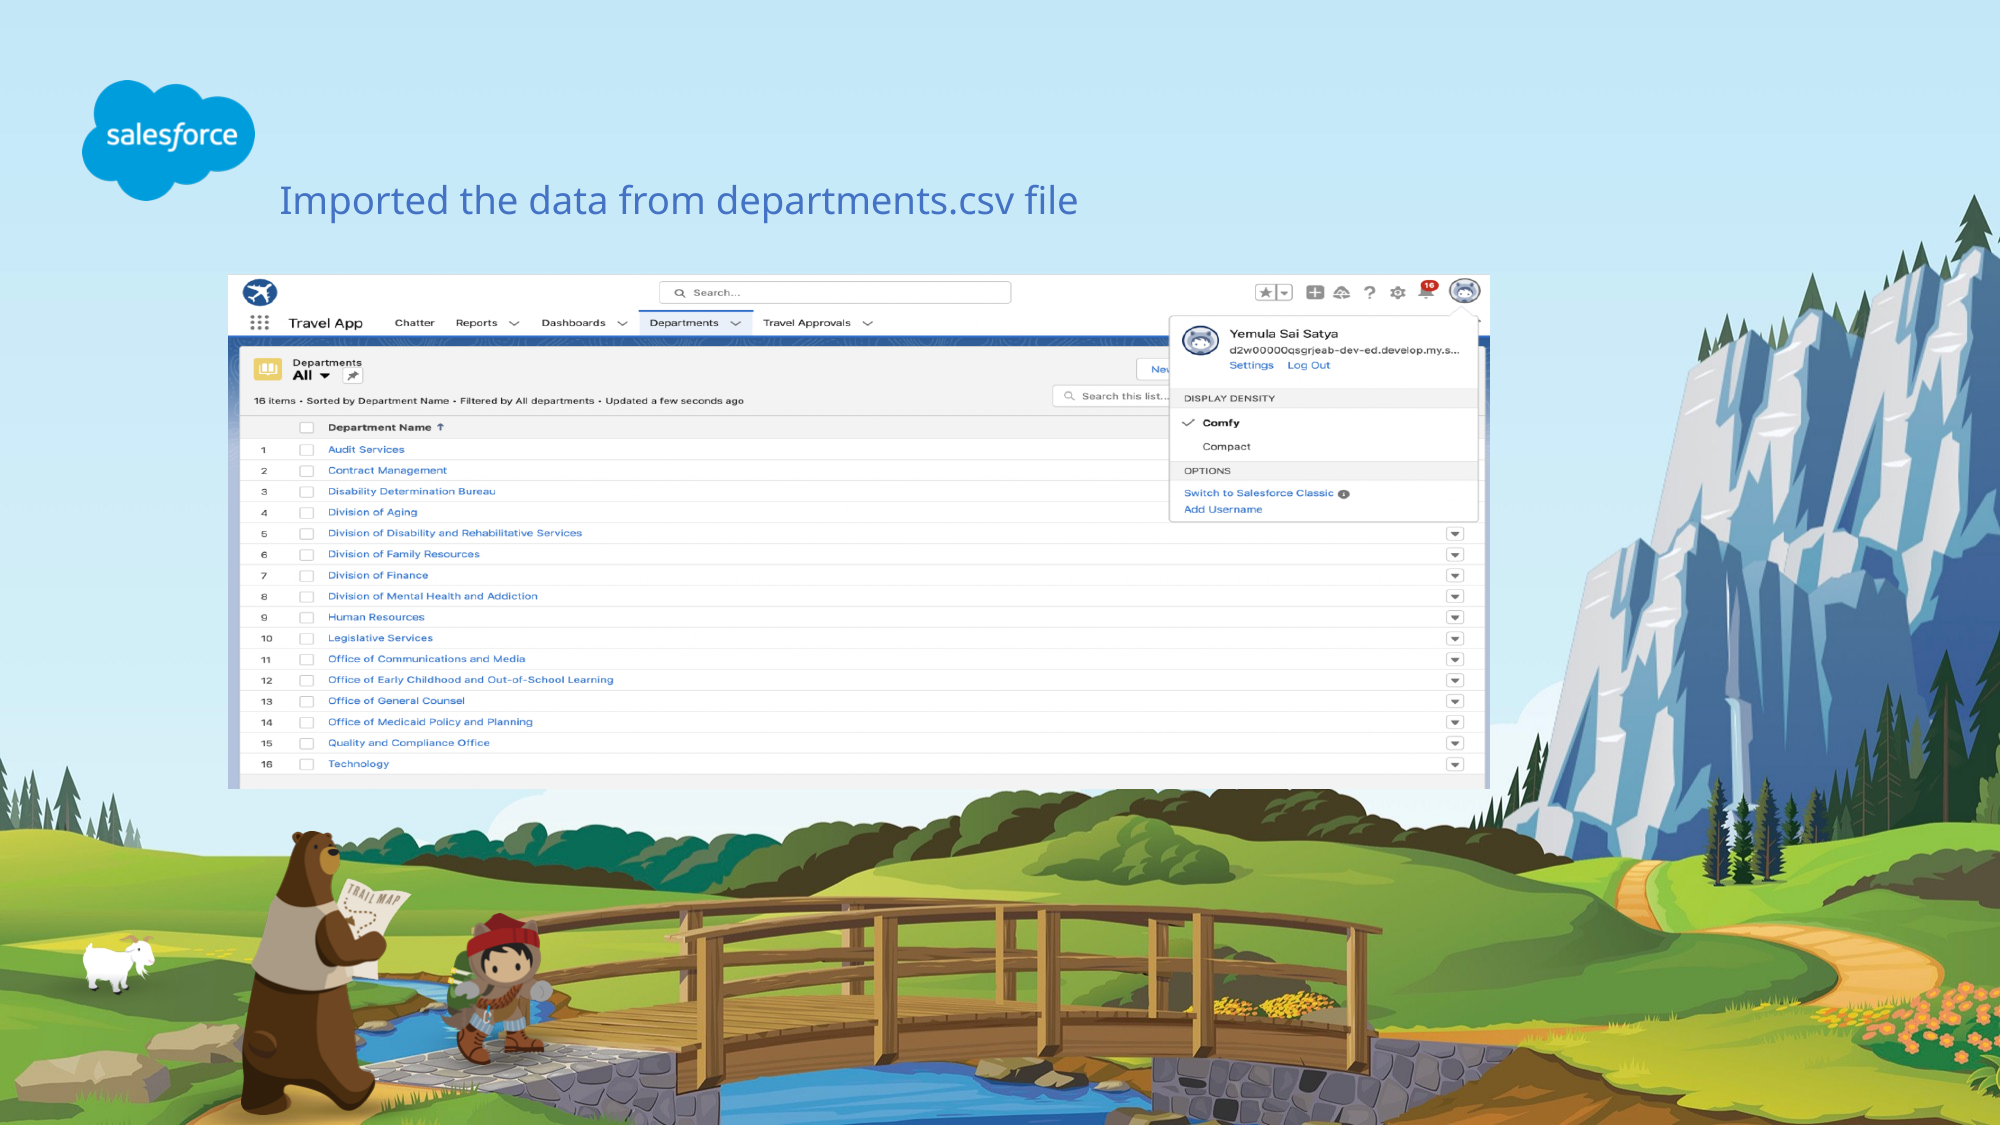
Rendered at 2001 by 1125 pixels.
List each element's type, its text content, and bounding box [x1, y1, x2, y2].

text_box Imported the data from departments.csv file [264, 166, 1526, 255]
picture [0, 0, 2000, 1125]
